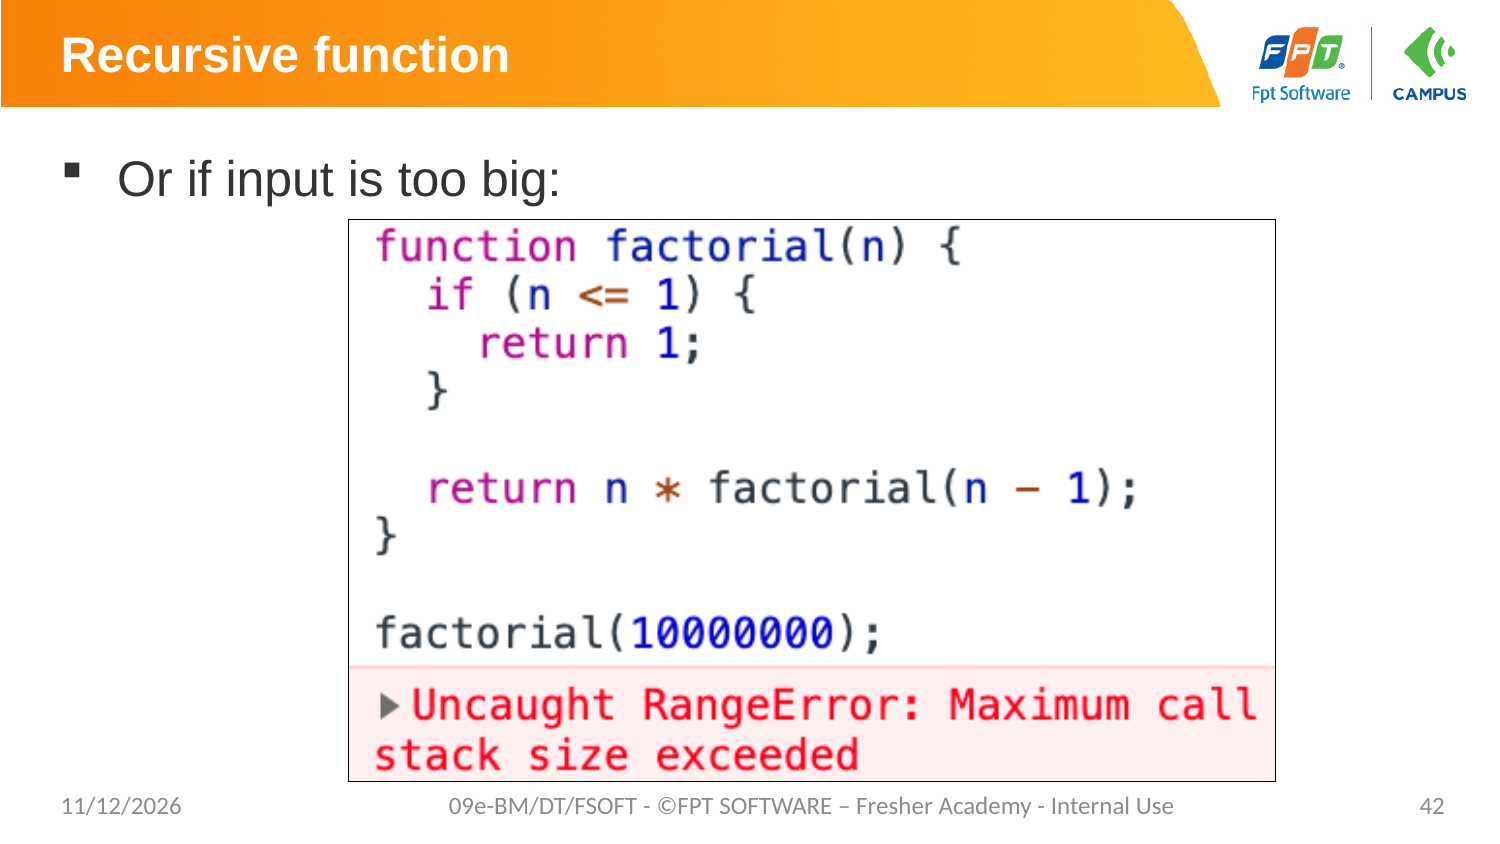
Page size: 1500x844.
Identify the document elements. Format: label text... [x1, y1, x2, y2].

footer 09e-BM/DT/FSOFT - ©FPT SOFTWARE – Fresher Academy - Internal Use [289, 782, 1335, 827]
title Recursive function [45, 0, 1176, 106]
slide_number 42 [1350, 782, 1461, 827]
list Or if input is too big: [45, 139, 1461, 754]
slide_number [45, 782, 270, 827]
picture [1, 0, 1499, 844]
